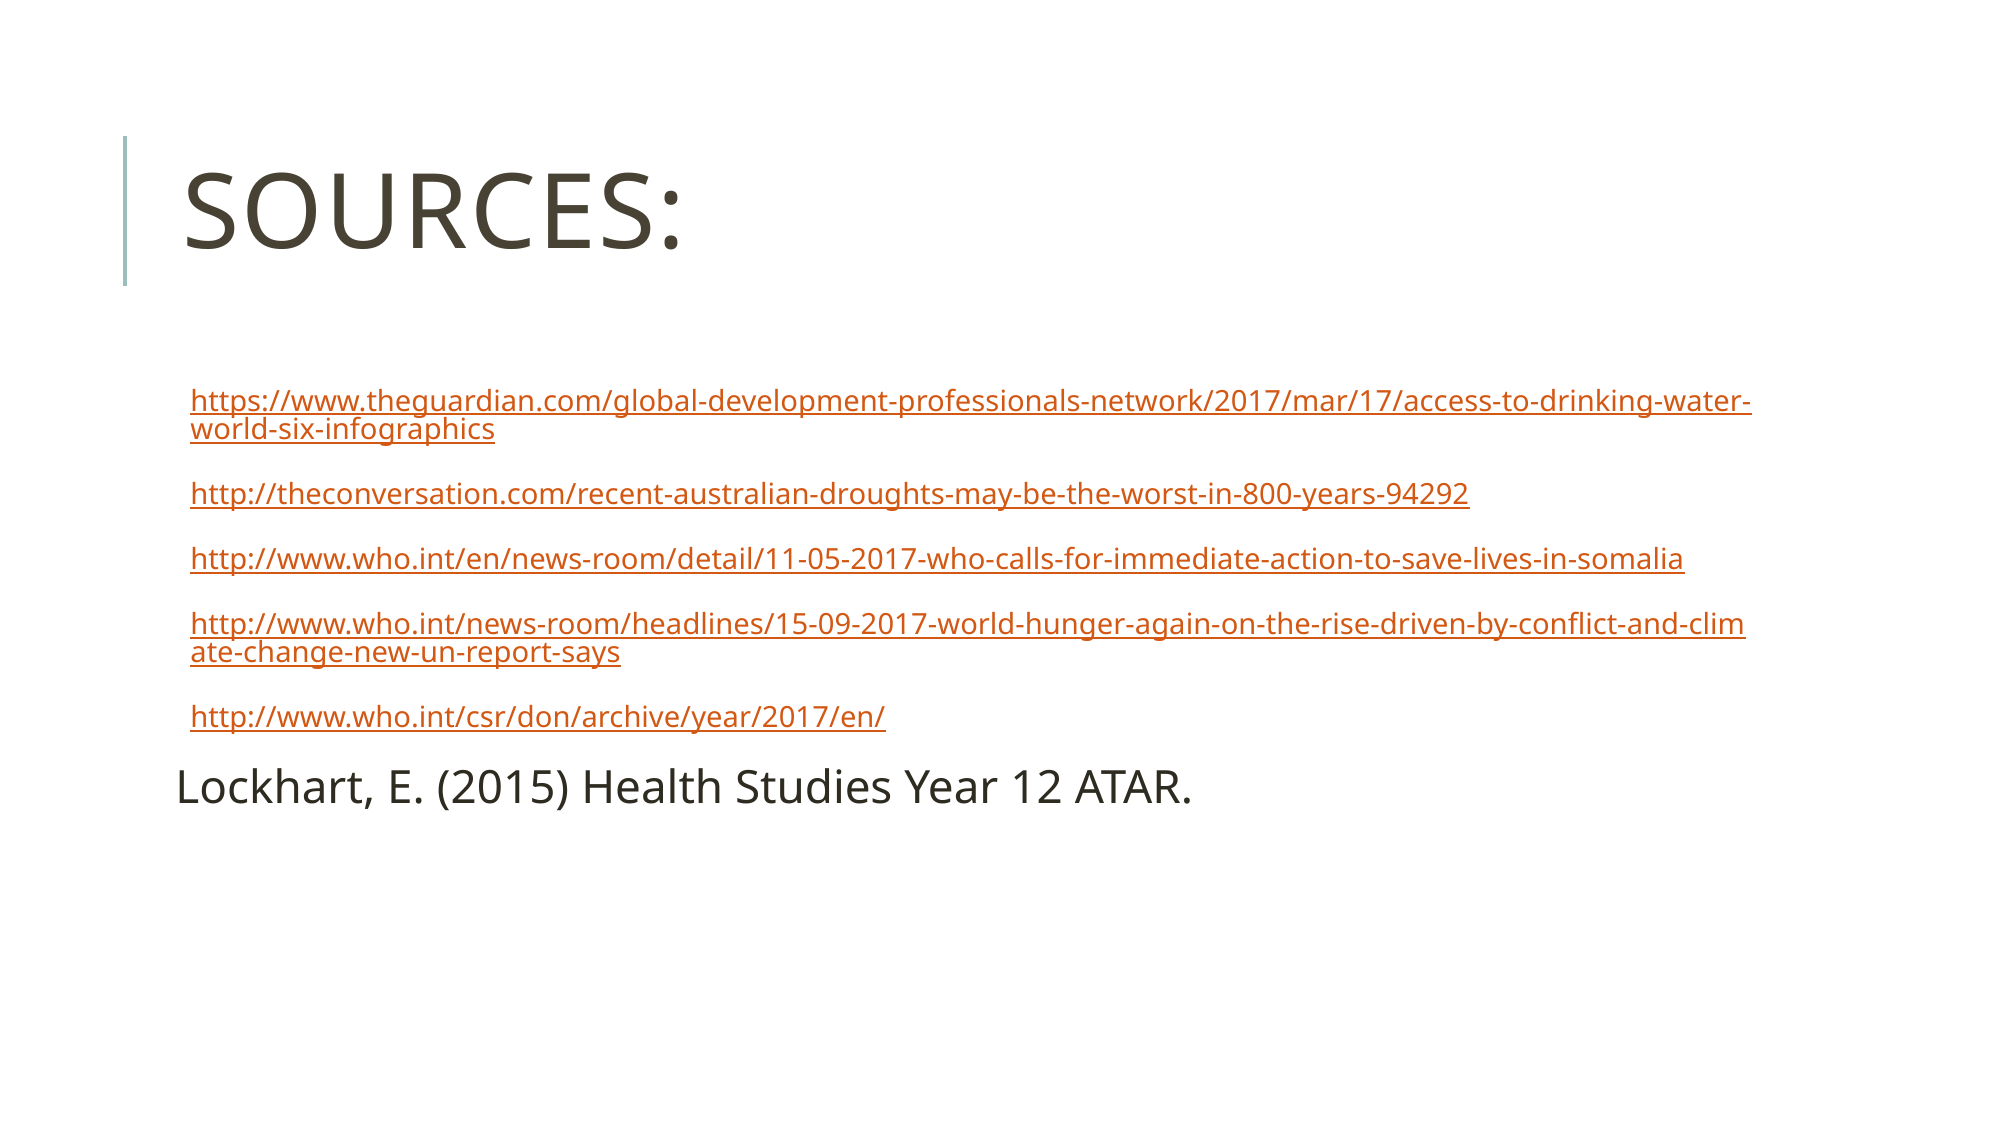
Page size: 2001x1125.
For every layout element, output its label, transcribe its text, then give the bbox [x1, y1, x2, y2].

list https://www.theguardian.com/global-development-professionals-network/2017/mar/17/access-to-drinking-water-world-six-infographics http://theconversation.com/recent-australian-droughts-may-be-the-worst-in-800-years-94292 http://www.who.int/en/news-room/detail/11-05-2017-who-calls-for-immediate-action-to-save-lives-in-somalia http://www.who.int/news-room/headlines/15-09-2017-world-hunger-again-on-the-rise-driven-by-conflict-and-climate-change-new-un-report-says http://www.who.int/csr/don/archive/year/2017/en/ Lockhart, E. (2015) Health Studies Year 12 ATAR. [168, 375, 1763, 1035]
title Sources: [168, 96, 1763, 342]
